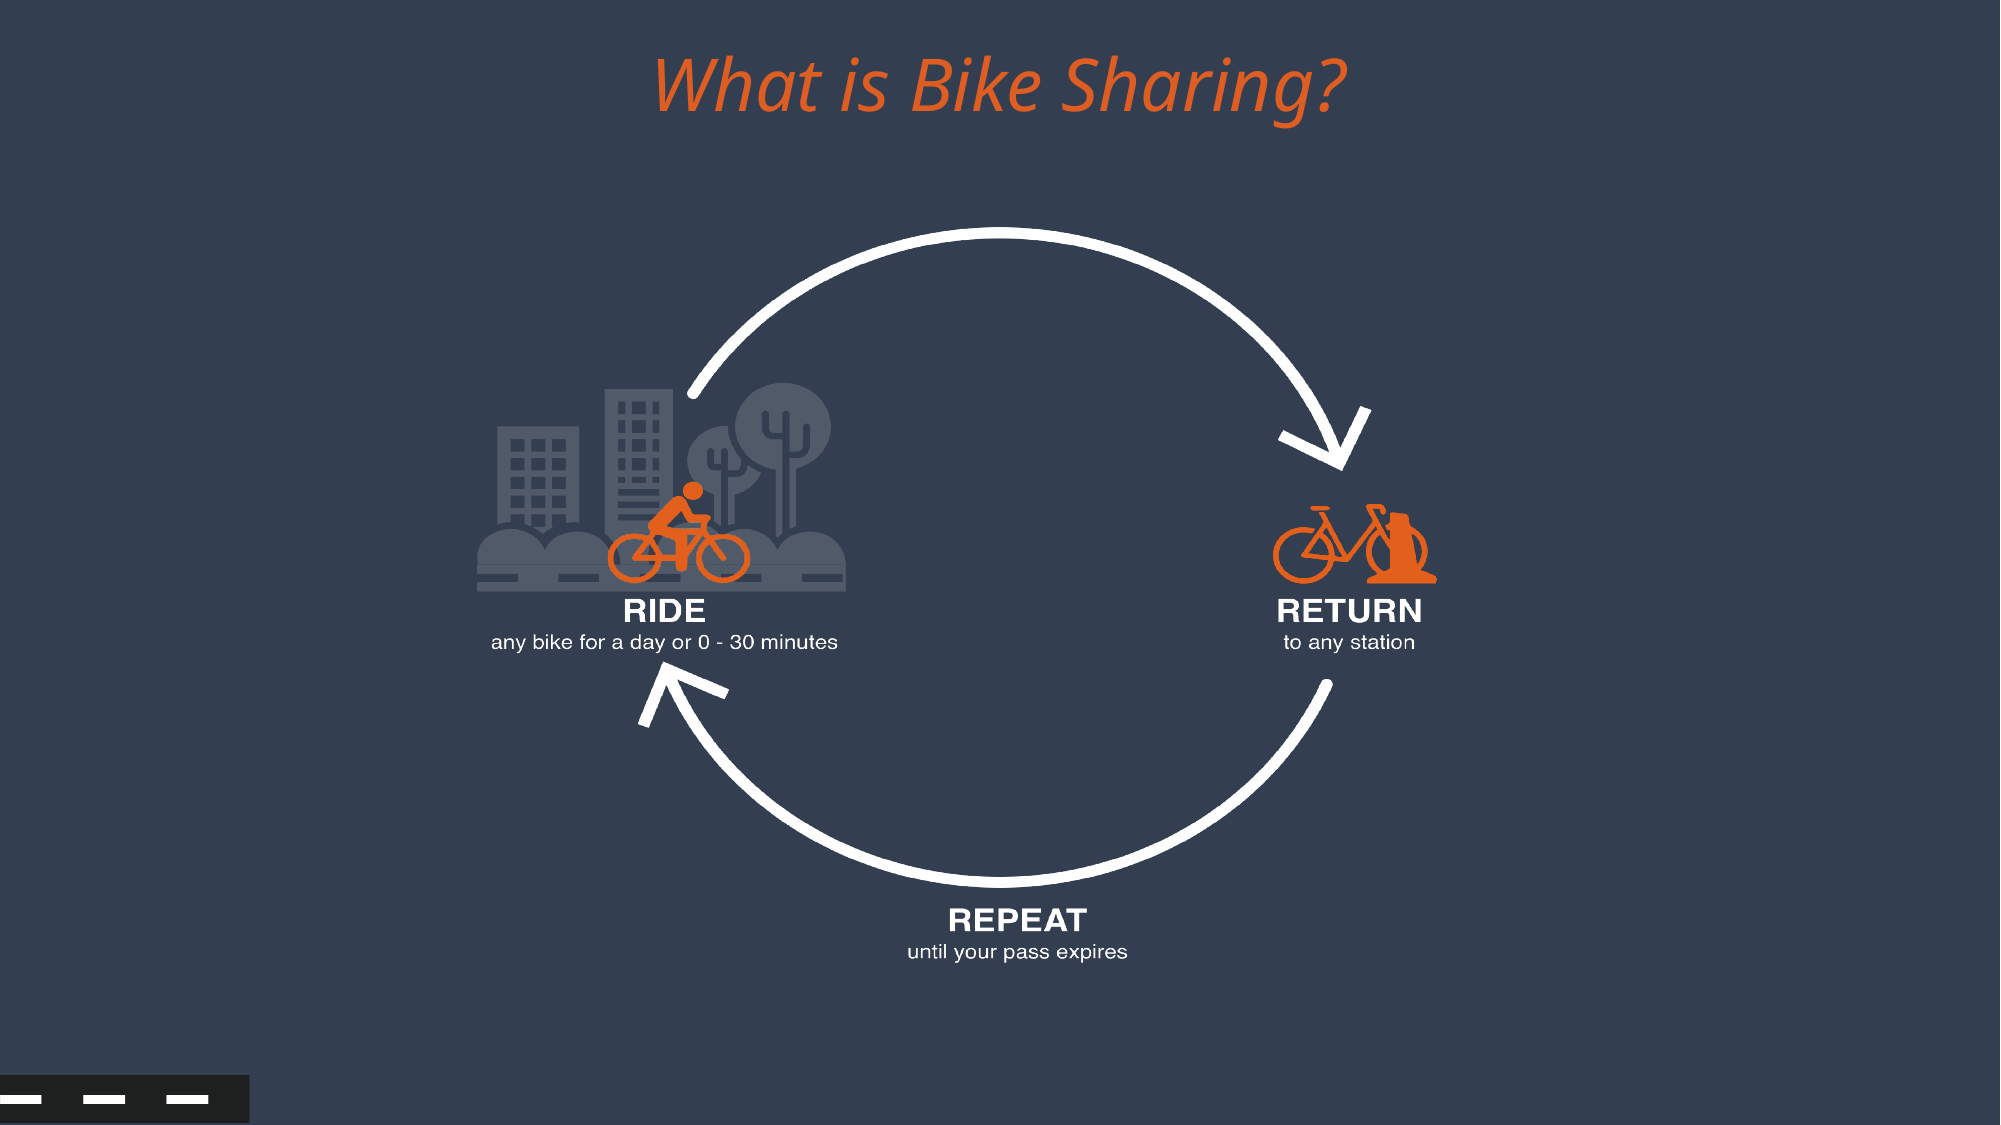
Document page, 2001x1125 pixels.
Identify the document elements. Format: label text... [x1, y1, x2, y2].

text_box What is Bike Sharing? [136, 0, 1862, 175]
picture [0, 1075, 251, 1123]
picture [477, 227, 1437, 968]
